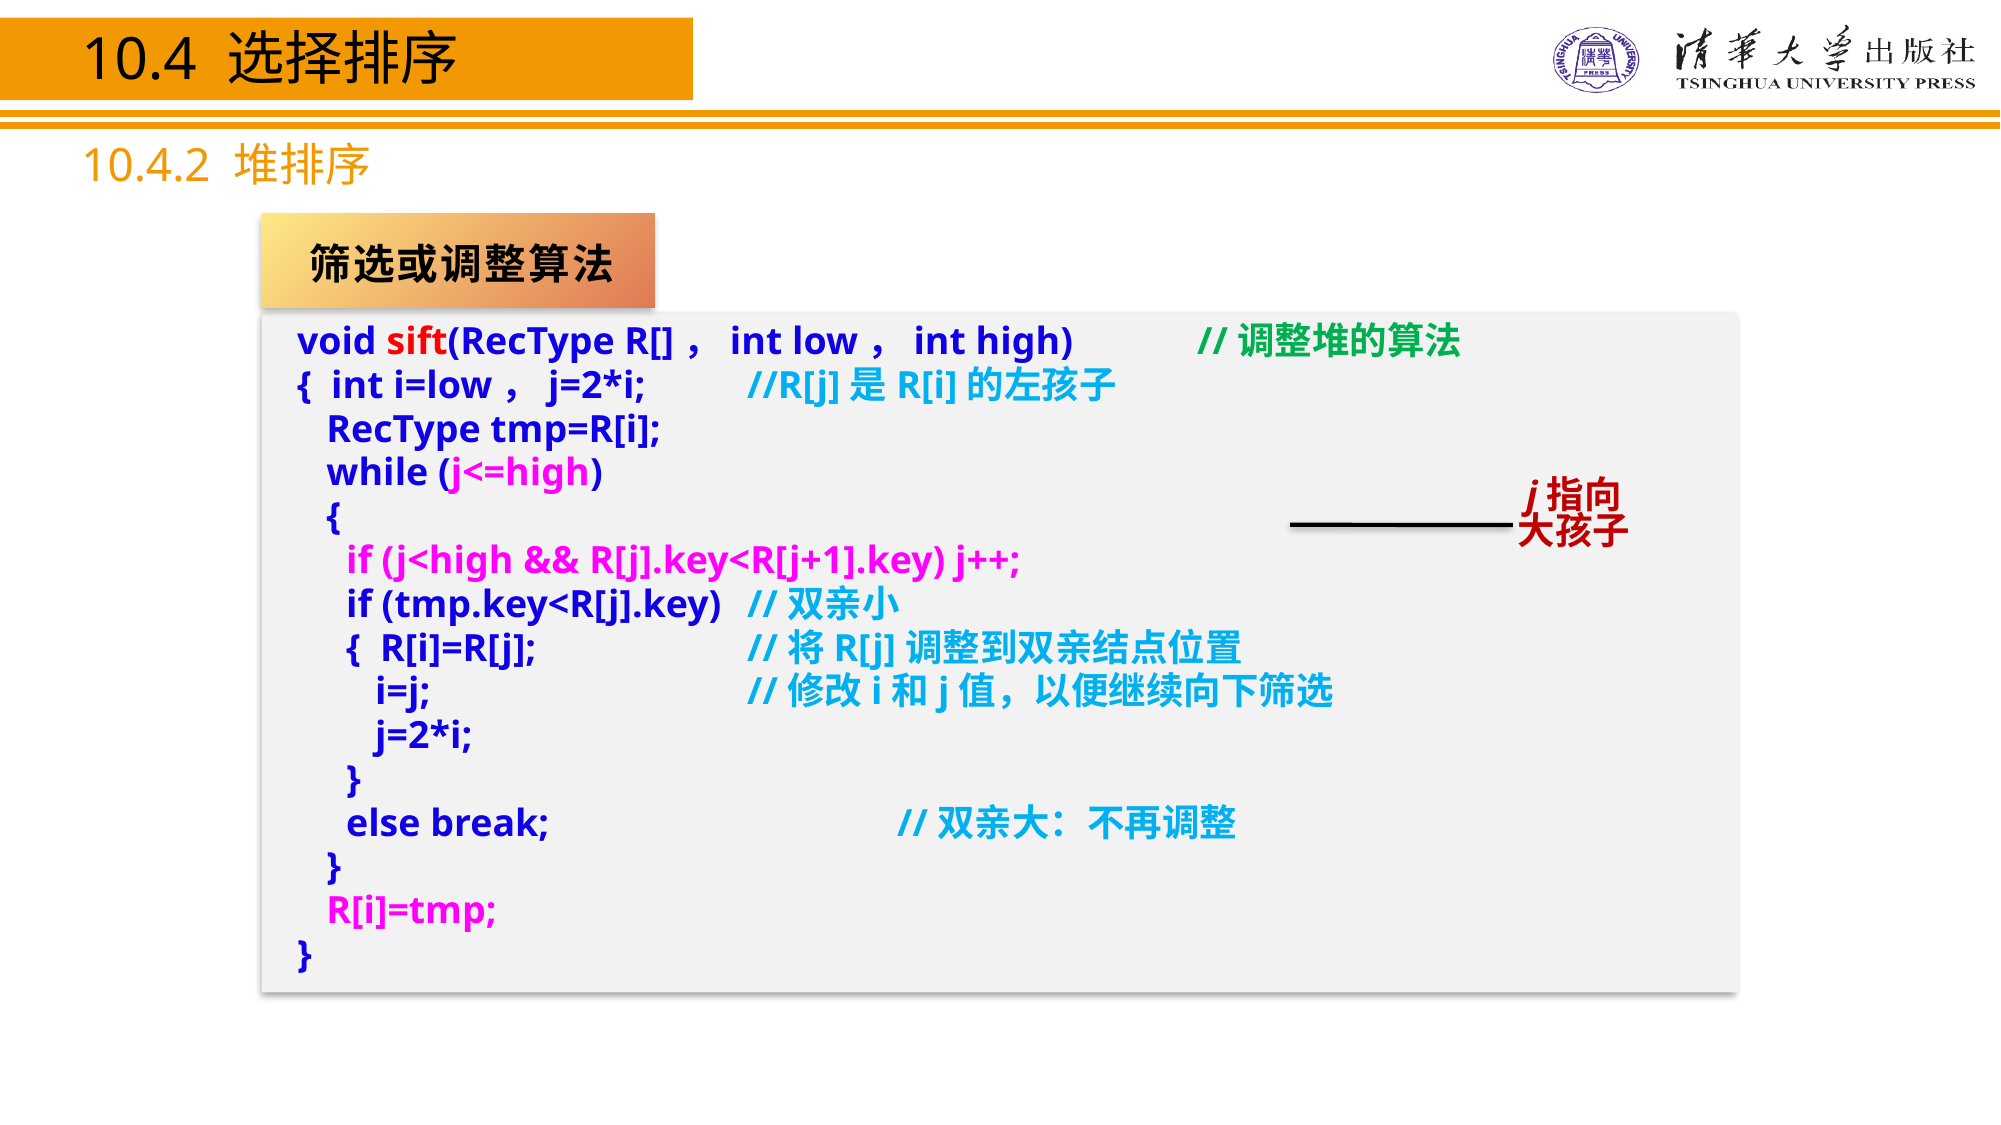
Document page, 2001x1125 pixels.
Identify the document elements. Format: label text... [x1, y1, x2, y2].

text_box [261, 213, 656, 308]
picture [1504, 0, 2001, 144]
text_box 10.4 选择排序 [66, 27, 638, 99]
text_box 10.4.2 堆排序 [66, 139, 433, 199]
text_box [1289, 472, 1648, 561]
text_box void sift(RecType R[]，int low，int high) //调整堆的算法 { int i=low，j=2*i; //R[j]是R[i]的左孩子 RecType tmp=R[i]; while (j<=high) { if (j<high && R[j].key<R[j+1].key) j++; if (tmp.key<R[j].key) //双亲小 { R[i]=R[j]; //将R[j]调整到双亲结点位置 i=j; //修改i和j值，以便继续向下筛选 j=2*i; } else break; //双亲大：不再调整 } R[i]=tmp; } [261, 313, 1739, 993]
